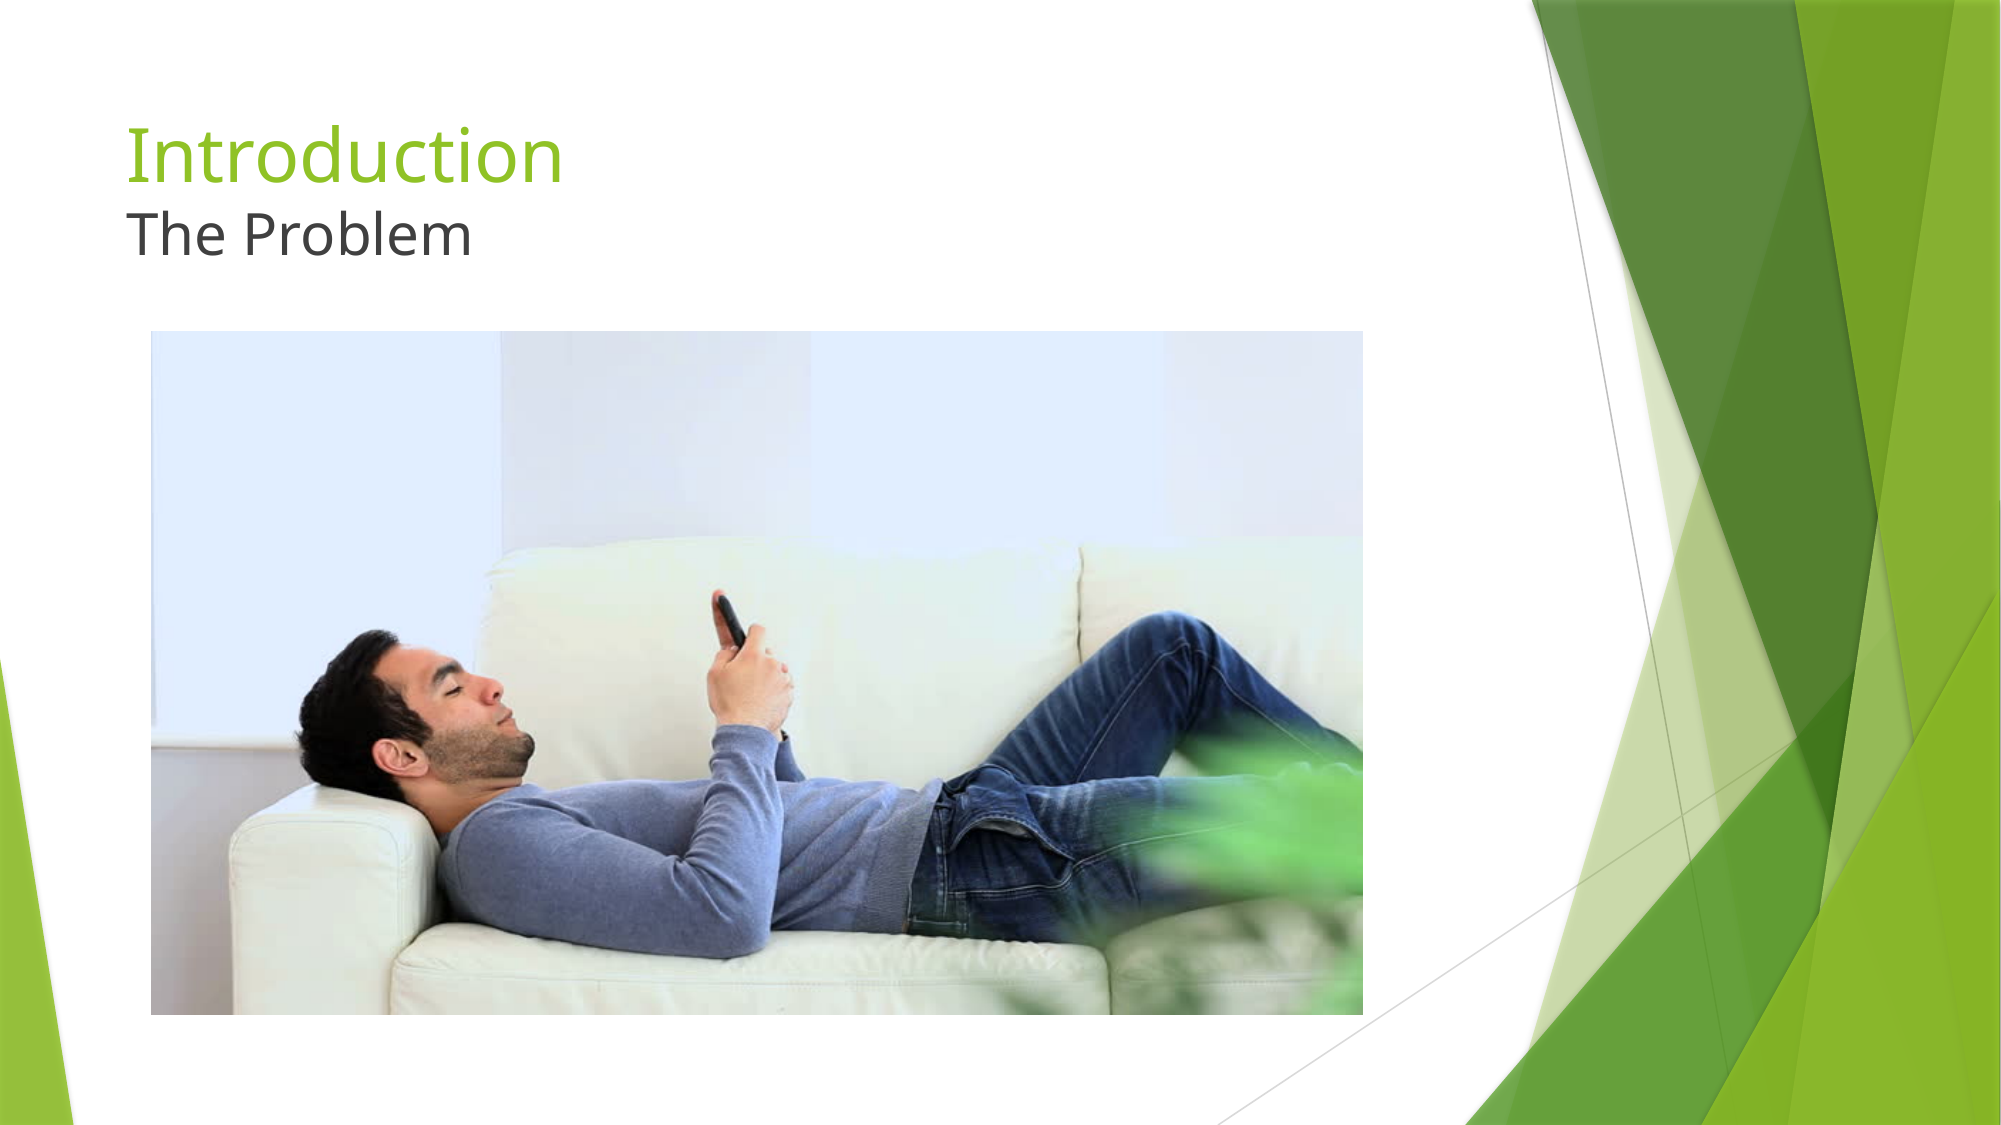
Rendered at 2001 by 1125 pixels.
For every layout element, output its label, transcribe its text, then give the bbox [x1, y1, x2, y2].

title Introduction The Problem [111, 99, 1522, 317]
picture [150, 331, 1363, 1015]
